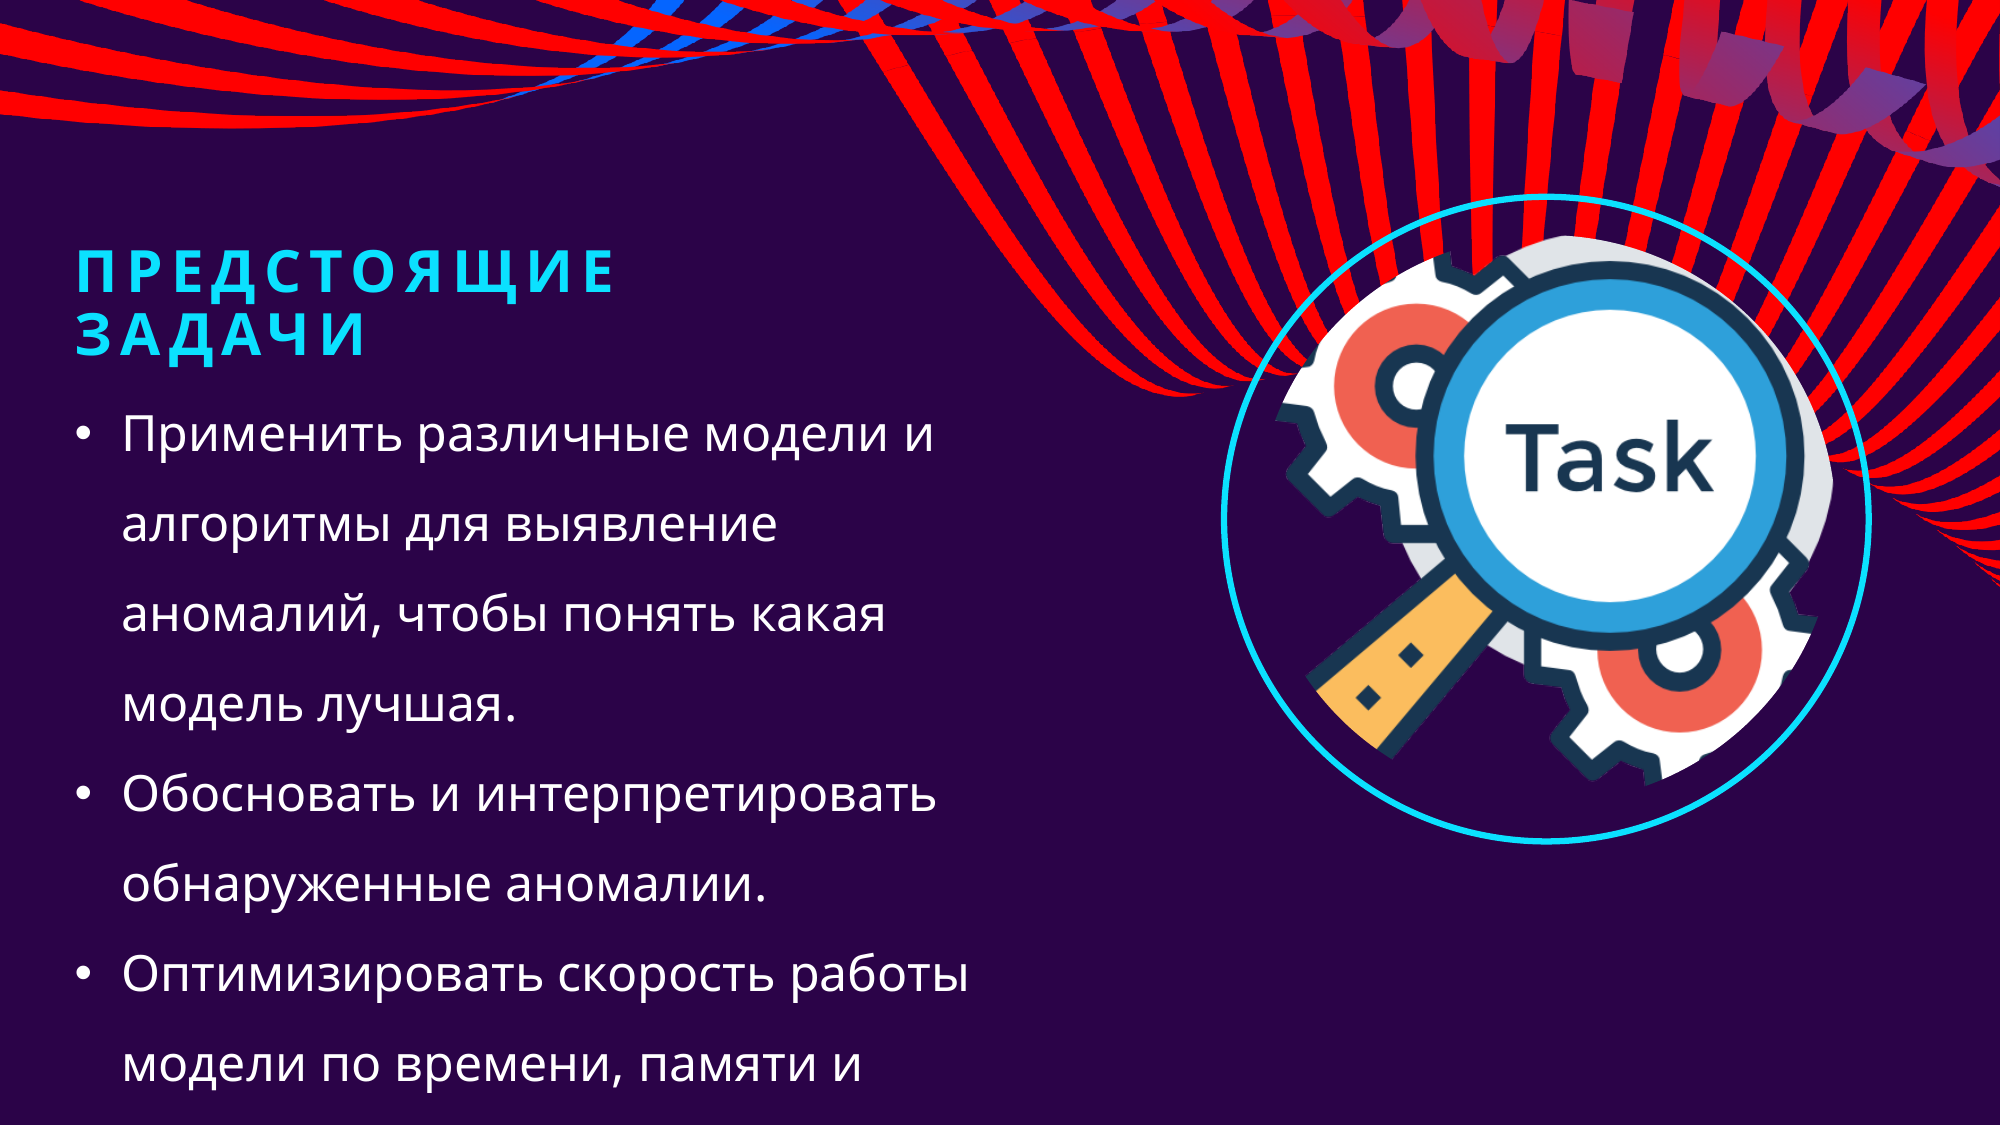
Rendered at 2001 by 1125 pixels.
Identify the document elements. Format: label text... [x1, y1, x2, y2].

list Применить различные модели и алгоритмы для выявление аномалий, чтобы понять какая модель лучшая. Обосновать и интерпретировать обнаруженные аномалии. Оптимизировать скорость работы модели по времени, памяти и данным. [59, 364, 1045, 836]
title Предстоящие Задачи [59, 235, 931, 324]
picture [0, 0, 2000, 1125]
